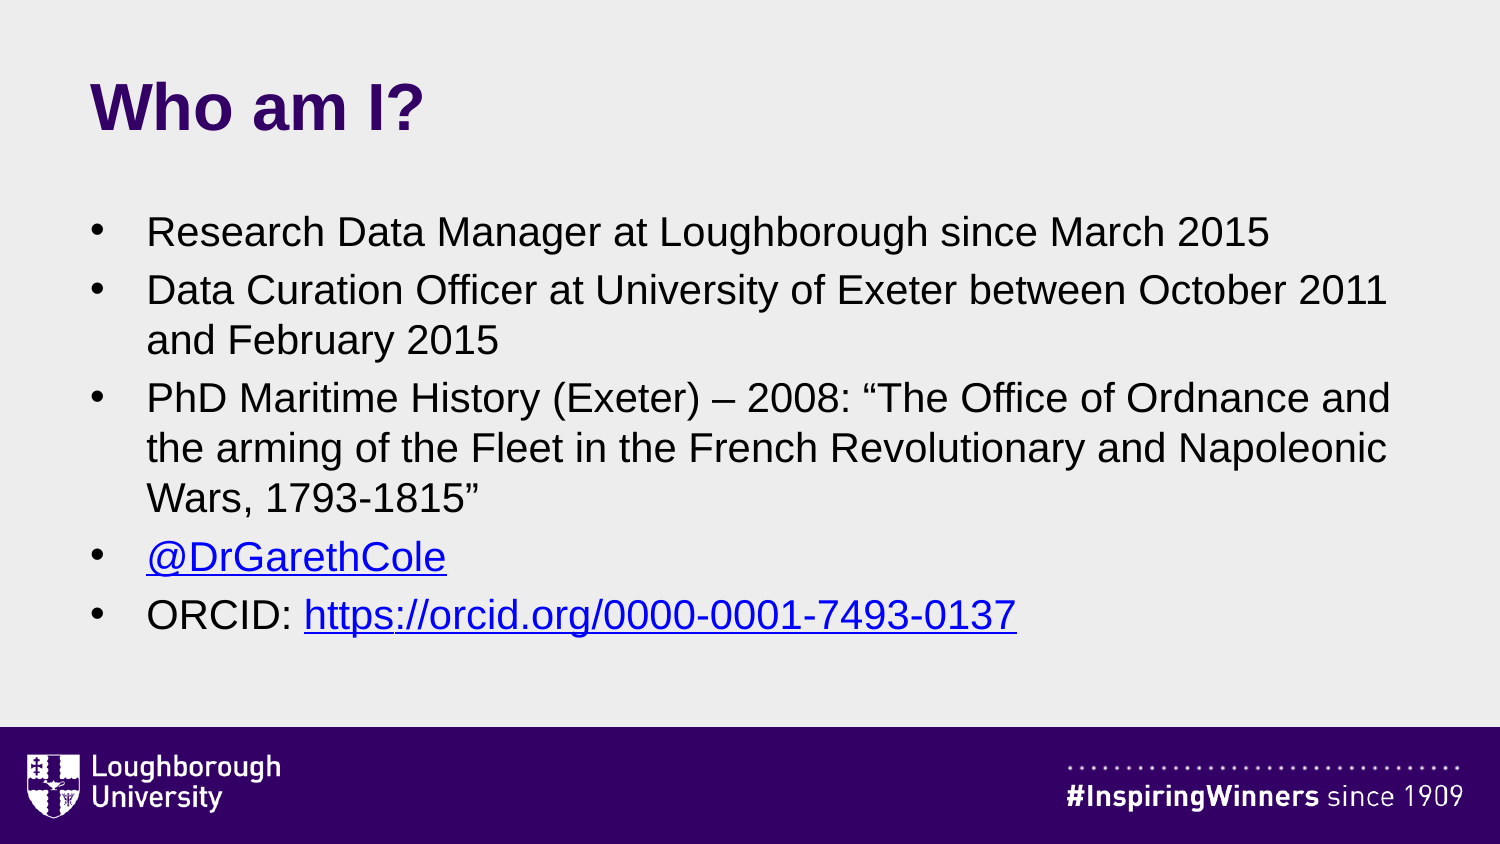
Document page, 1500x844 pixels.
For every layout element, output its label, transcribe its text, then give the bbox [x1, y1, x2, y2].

list Research Data Manager at Loughborough since March 2015 Data Curation Officer at University of Exeter between October 2011 and February 2015 PhD Maritime History (Exeter) – 2008: “The Office of Ordnance and the arming of the Fleet in the French Revolutionary and Napoleonic Wars, 1793-1815” @DrGarethCole ORCID: https://orcid.org/0000-0001-7493-0137 [75, 196, 1425, 718]
picture [0, 0, 1500, 844]
title Who am I? [75, 33, 1425, 175]
